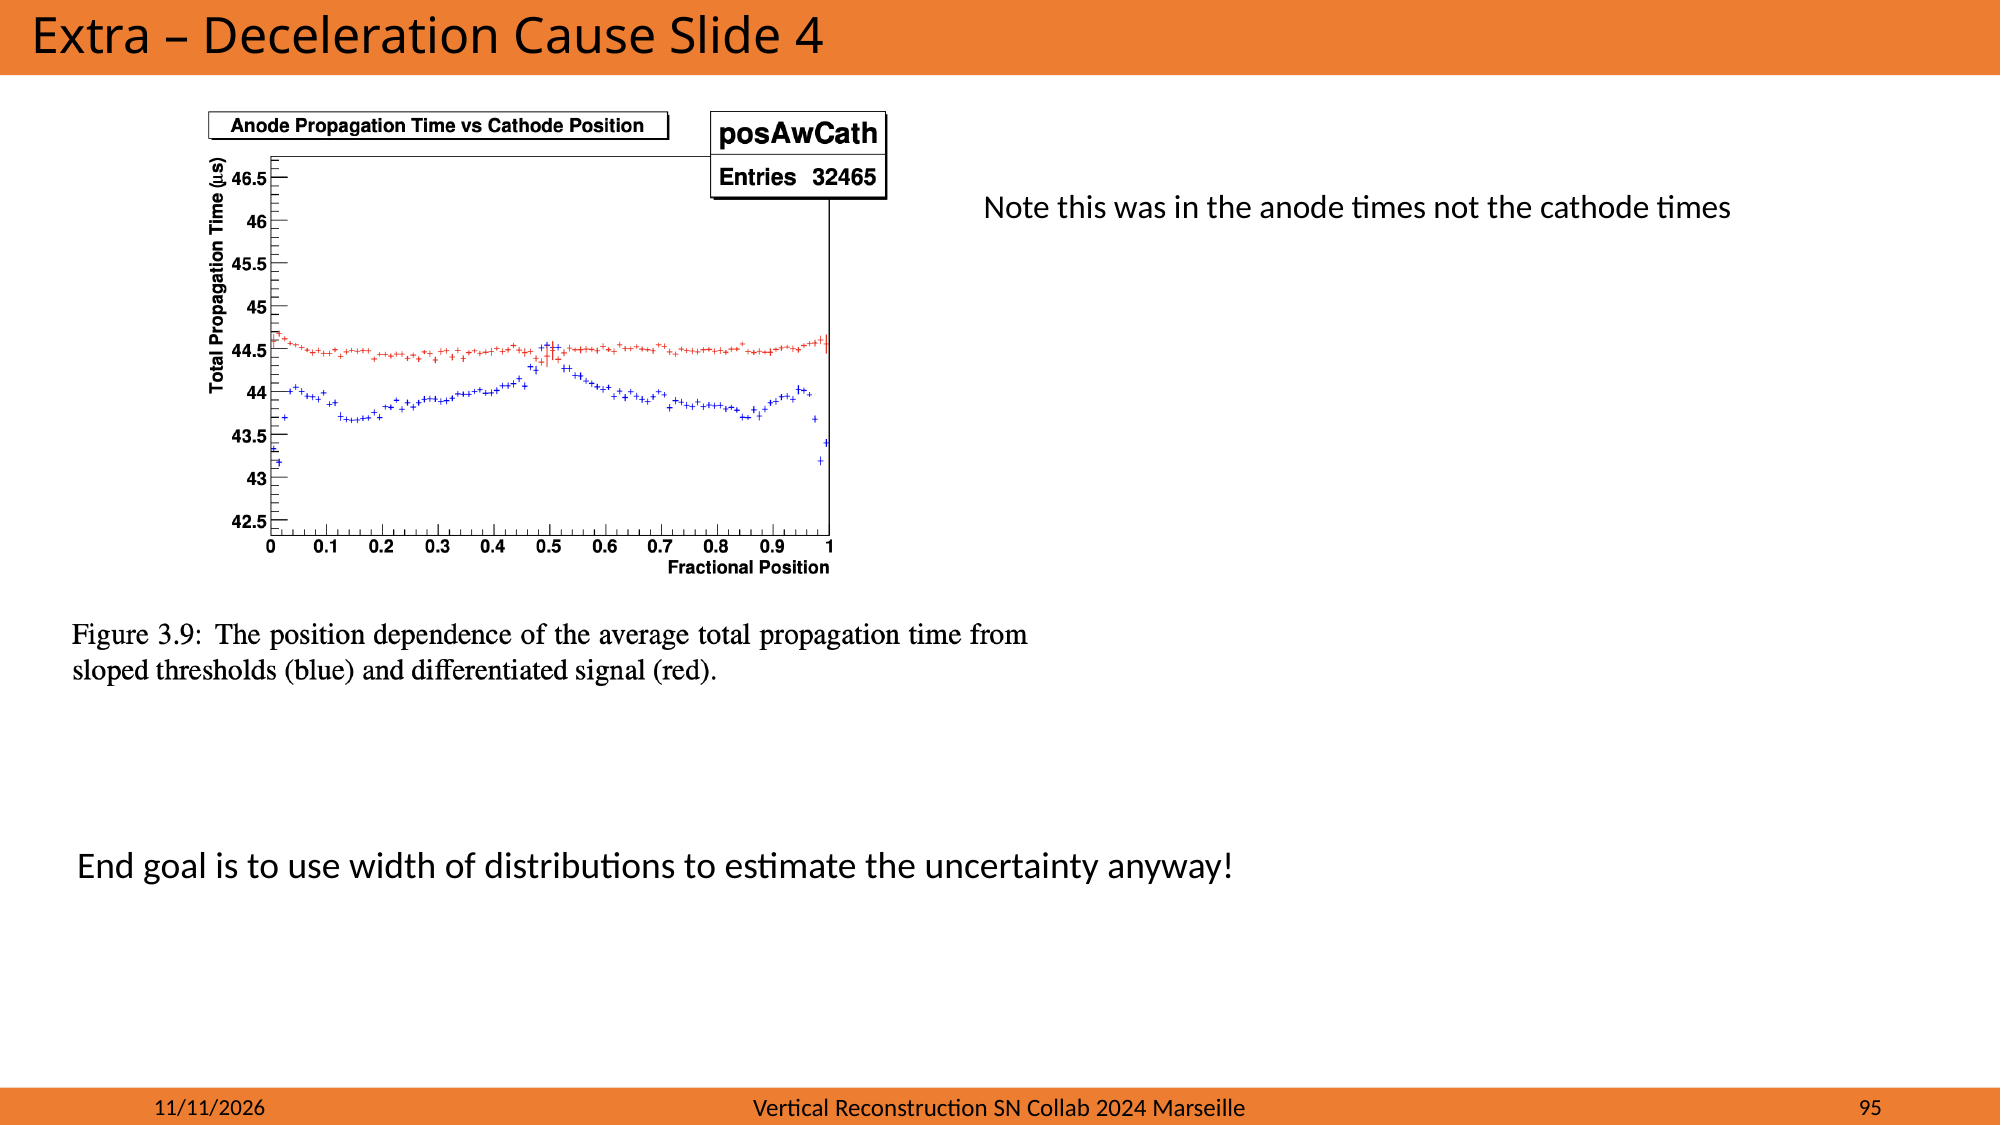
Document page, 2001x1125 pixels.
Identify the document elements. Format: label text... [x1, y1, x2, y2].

text_box Note this was in the anode times not the cathode times [1037, 177, 1748, 233]
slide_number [138, 1087, 589, 1125]
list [55, 99, 1037, 702]
text_box End goal is to use width of distributions to estimate the uncertainty anyway! [62, 833, 1251, 894]
title Extra – Deceleration Cause Slide 4 [16, 0, 1742, 76]
slide_number 95 [1447, 1087, 1898, 1125]
footer Vertical Reconstruction SN Collab 2024 Marseille [662, 1087, 1338, 1125]
